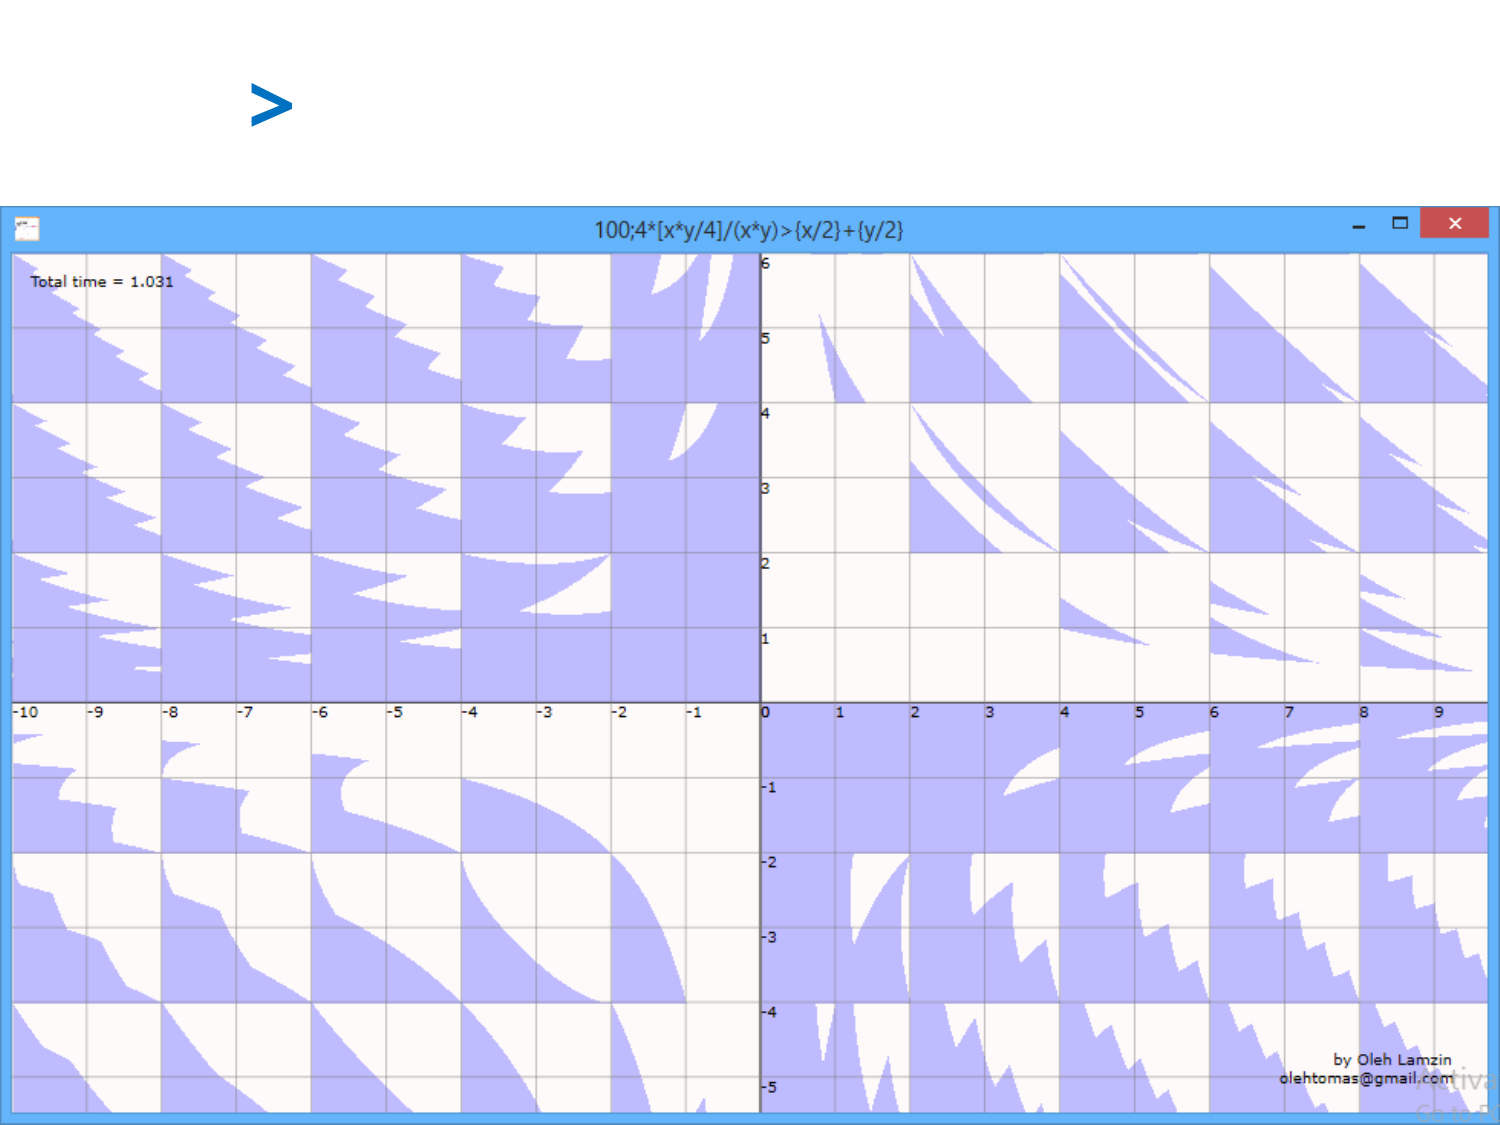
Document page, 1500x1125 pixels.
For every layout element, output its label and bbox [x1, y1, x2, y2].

picture [0, 206, 1500, 1125]
